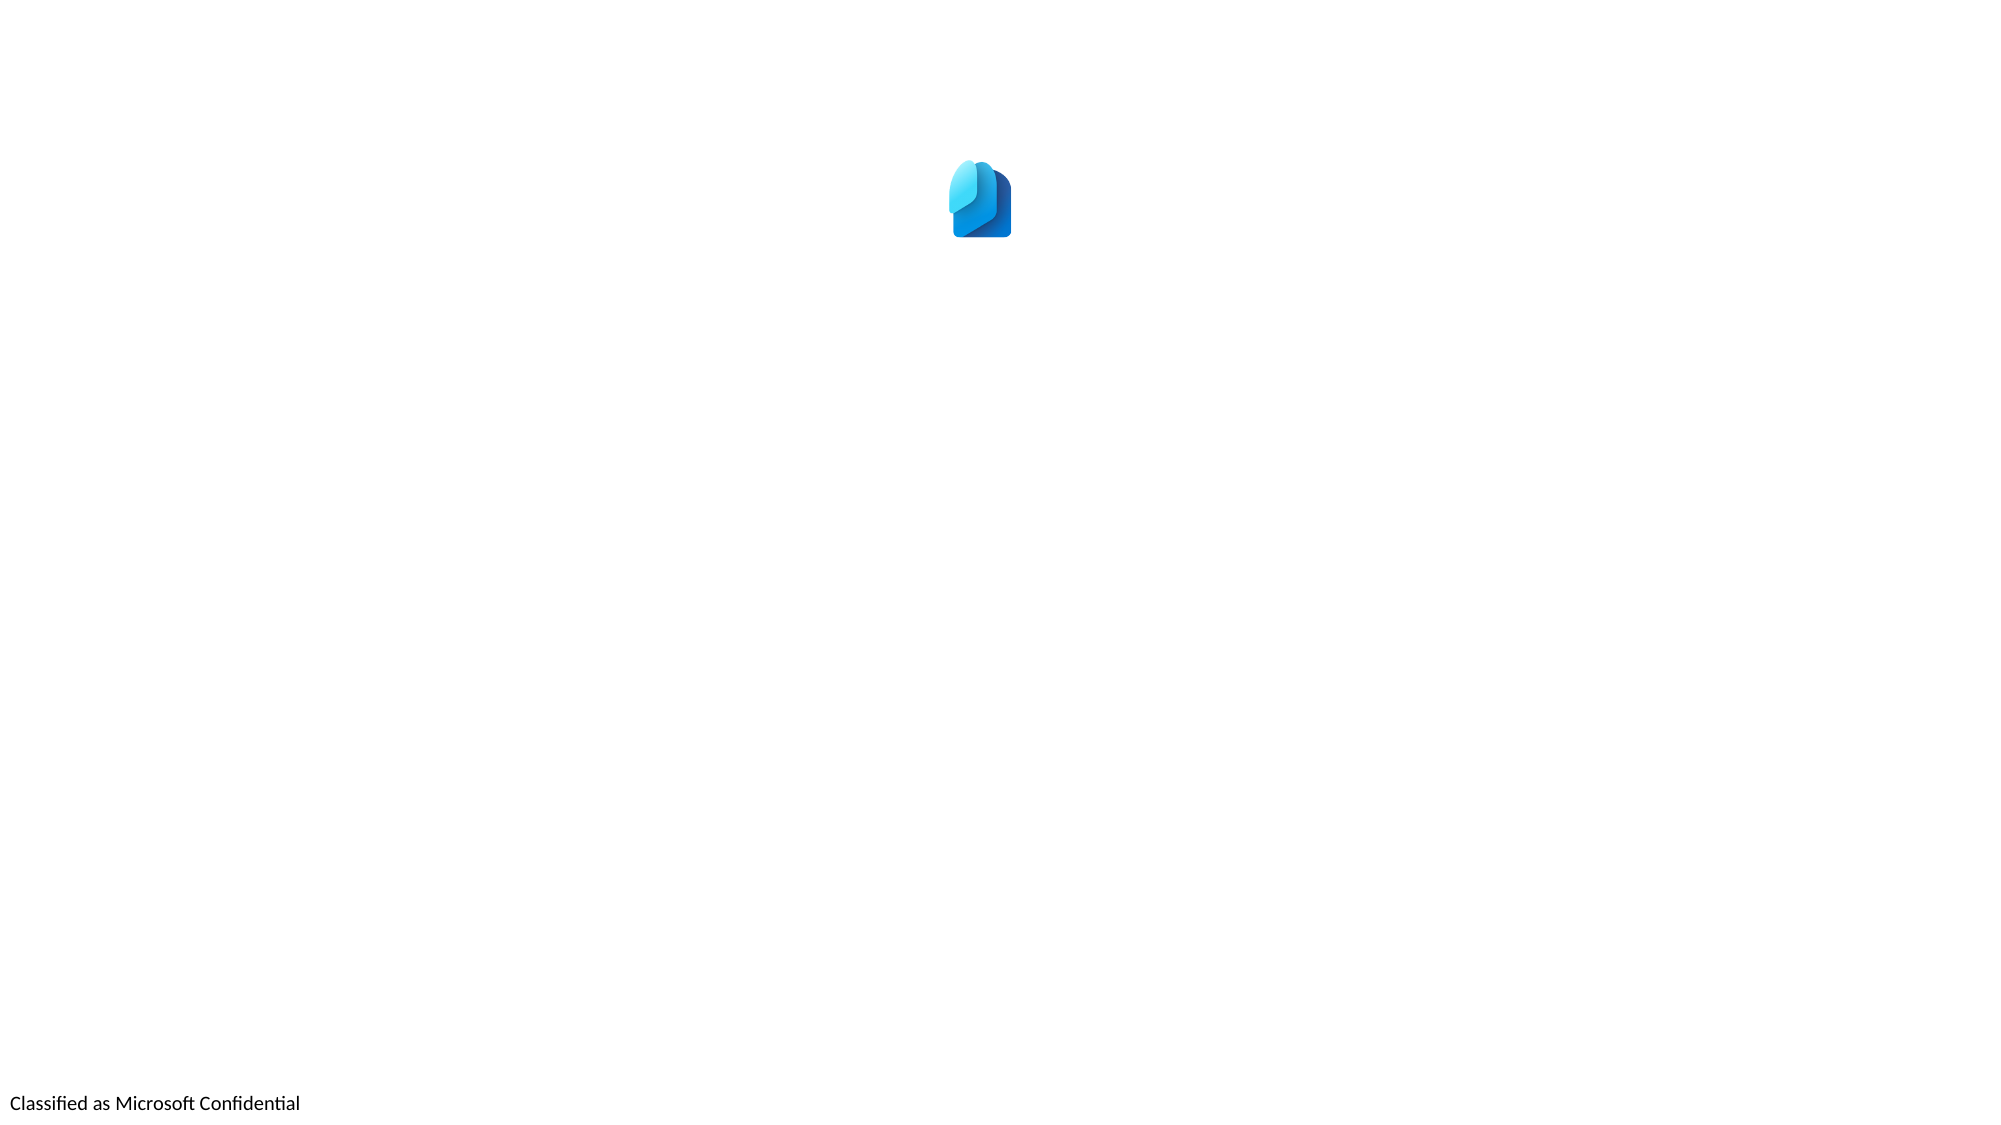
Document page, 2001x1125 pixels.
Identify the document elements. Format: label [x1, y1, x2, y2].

picture [921, 139, 1041, 259]
